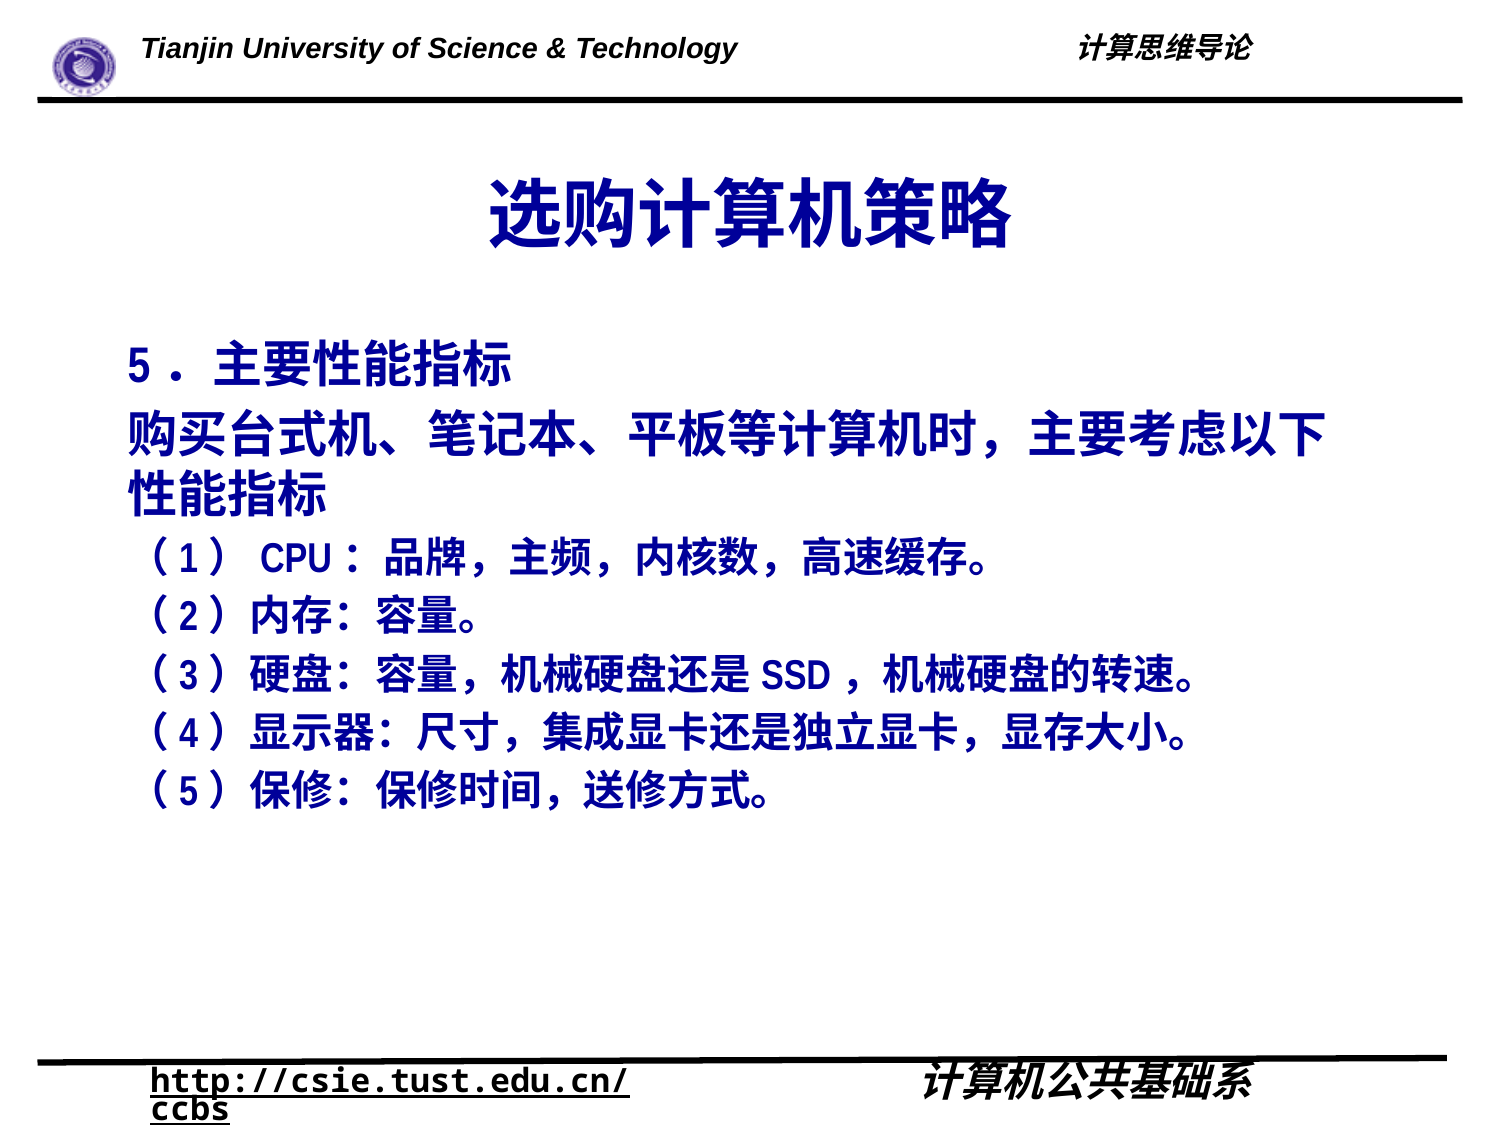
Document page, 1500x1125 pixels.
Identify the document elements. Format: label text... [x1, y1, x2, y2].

picture [52, 37, 116, 97]
title 选购计算机策略 [112, 99, 1388, 288]
list 5．主要性能指标 购买台式机、笔记本、平板等计算机时，主要考虑以下性能指标 （1）CPU：品牌，主频，内核数，高速缓存。 （2）内存：容量。 （3）硬盘：容量，机械硬盘还是SSD，机械硬盘的转速。 （4）显示器：尺寸，集成显卡还是独立显卡，显存大小。 （5）保修：保修时间，送修方式。 [112, 324, 1388, 1000]
